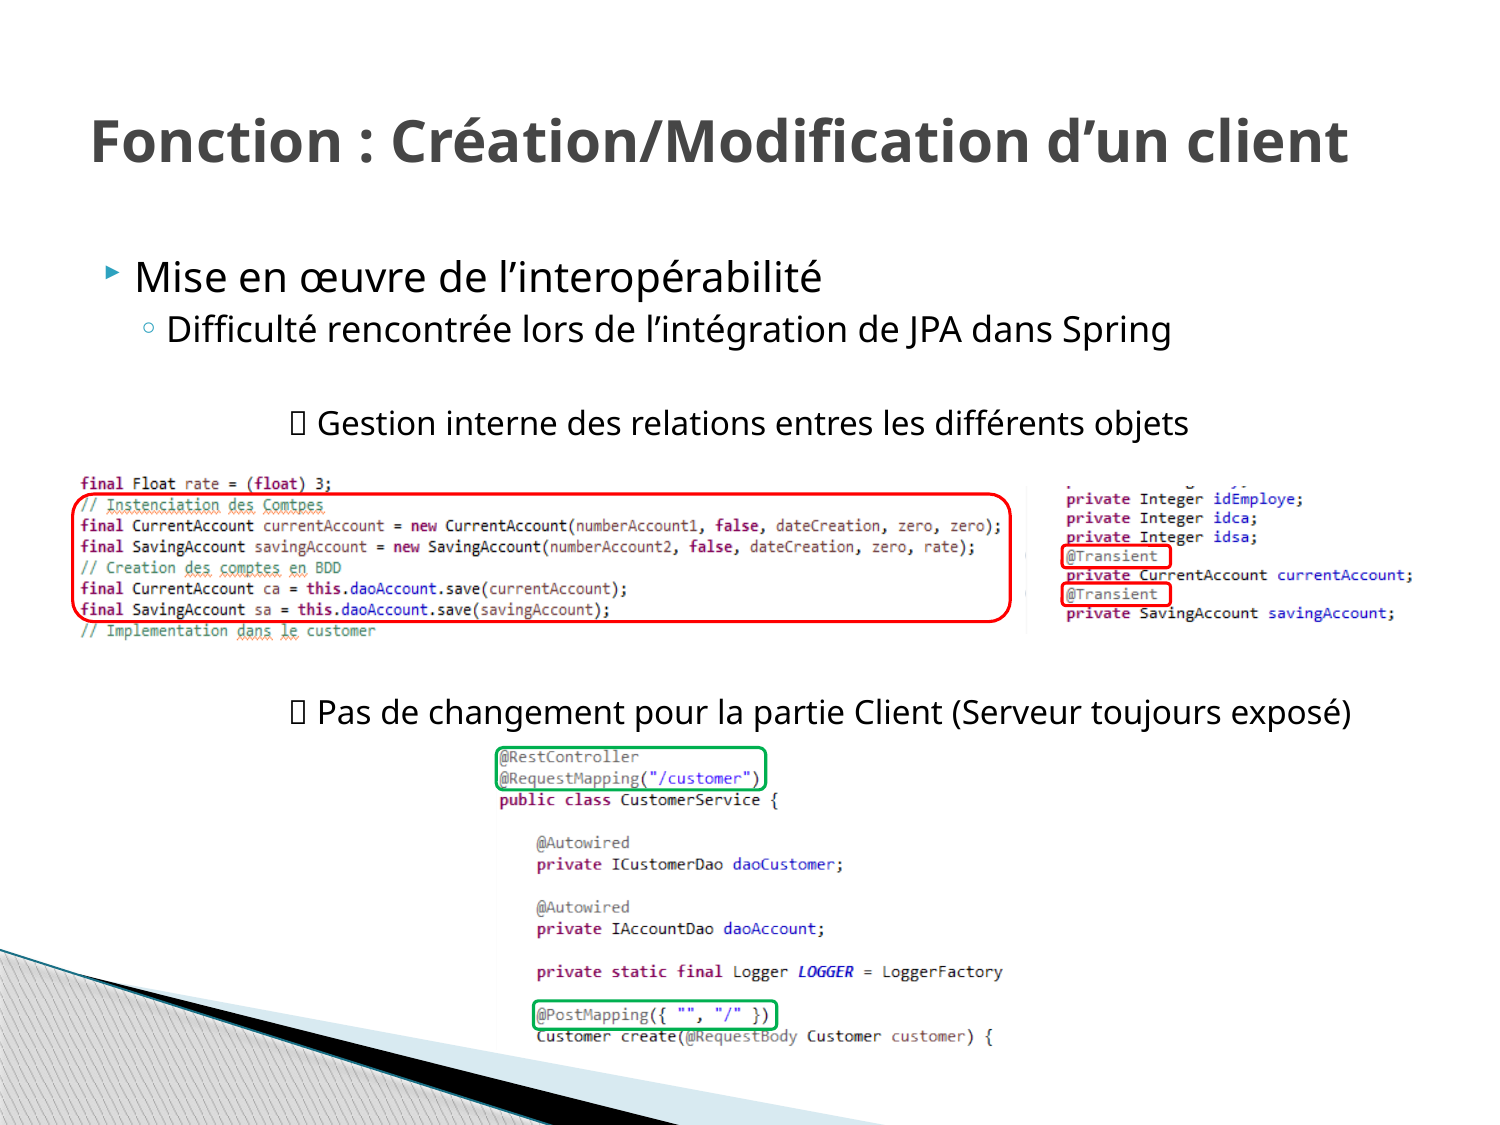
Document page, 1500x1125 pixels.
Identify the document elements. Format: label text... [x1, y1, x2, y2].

list Mise en œuvre de l’interopérabilité Difficulté rencontrée lors de l’intégration de JPA dans Spring  Gestion interne des relations entres les différents objets  Pas de changement pour la partie Client (Serveur toujours exposé) [75, 637, 1425, 986]
list Mise en œuvre de l’interopérabilité Difficulté rencontrée lors de l’intégration de JPA dans Spring  Gestion interne des relations entres les différents objets  Pas de changement pour la partie Client (Serveur toujours exposé) [75, 243, 1425, 494]
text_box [1025, 485, 1426, 634]
title Fonction : Création/Modification d’un client [75, 45, 1425, 233]
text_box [64, 475, 1011, 644]
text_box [496, 746, 1004, 1050]
